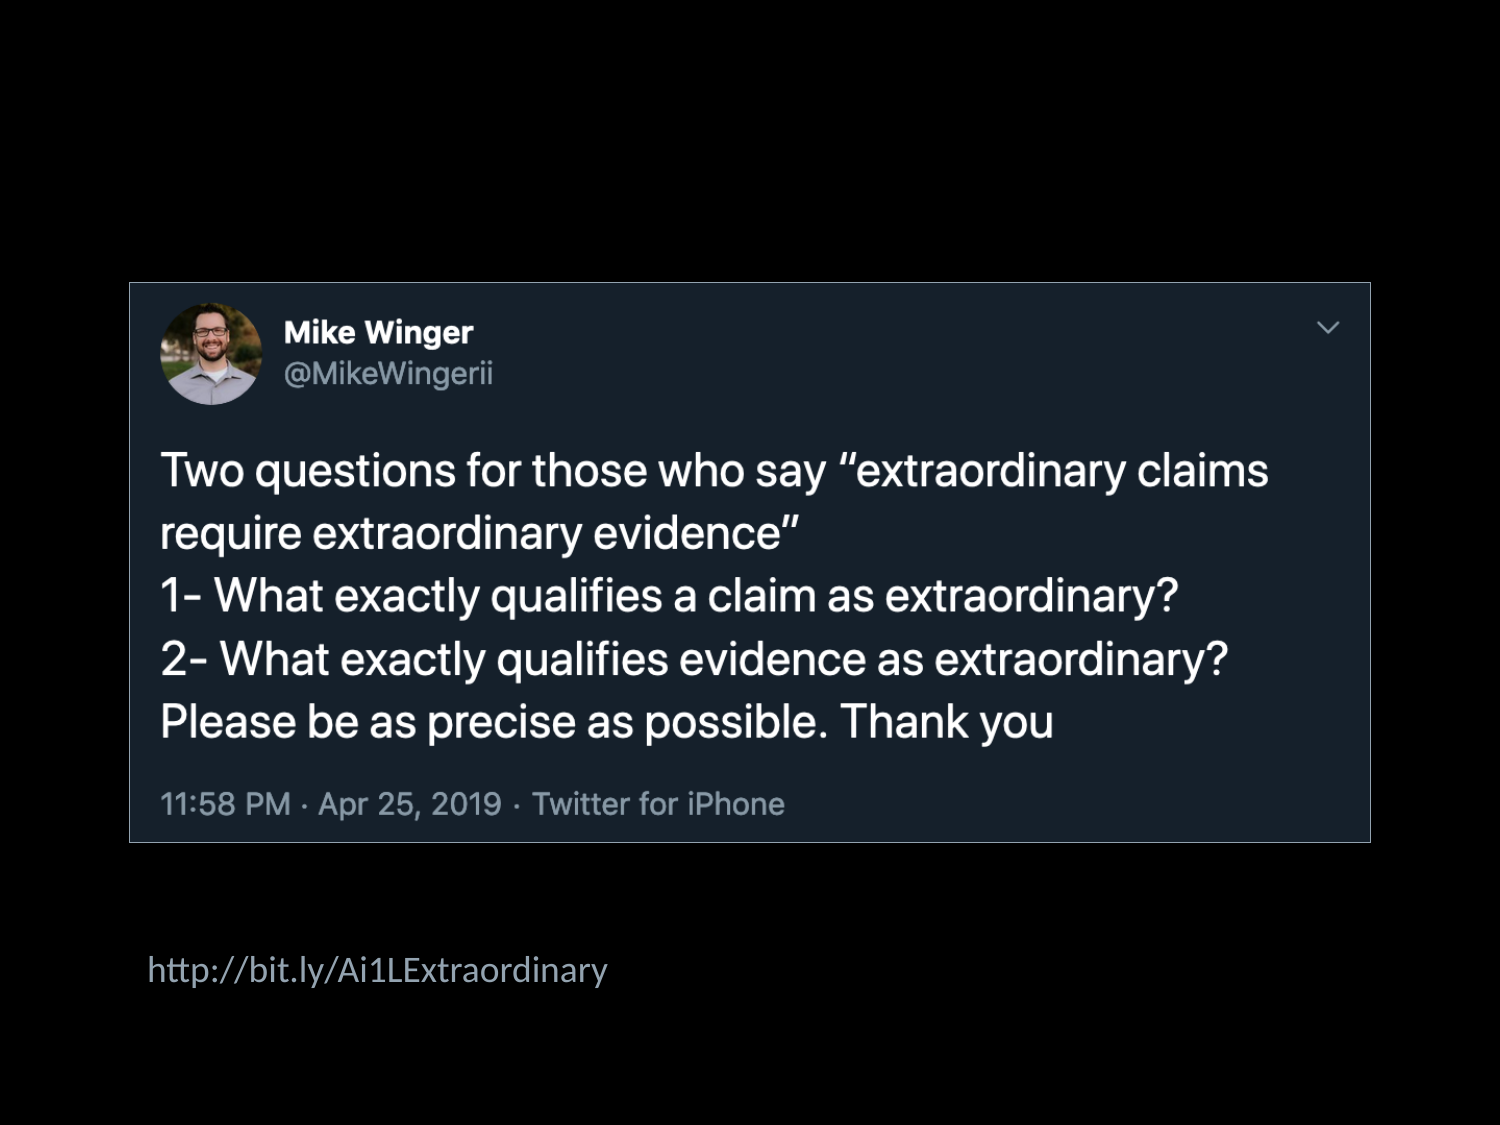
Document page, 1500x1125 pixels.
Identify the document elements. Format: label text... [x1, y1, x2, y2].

picture [128, 281, 1371, 843]
text_box http://bit.ly/Ai1LExtraordinary [132, 937, 624, 998]
